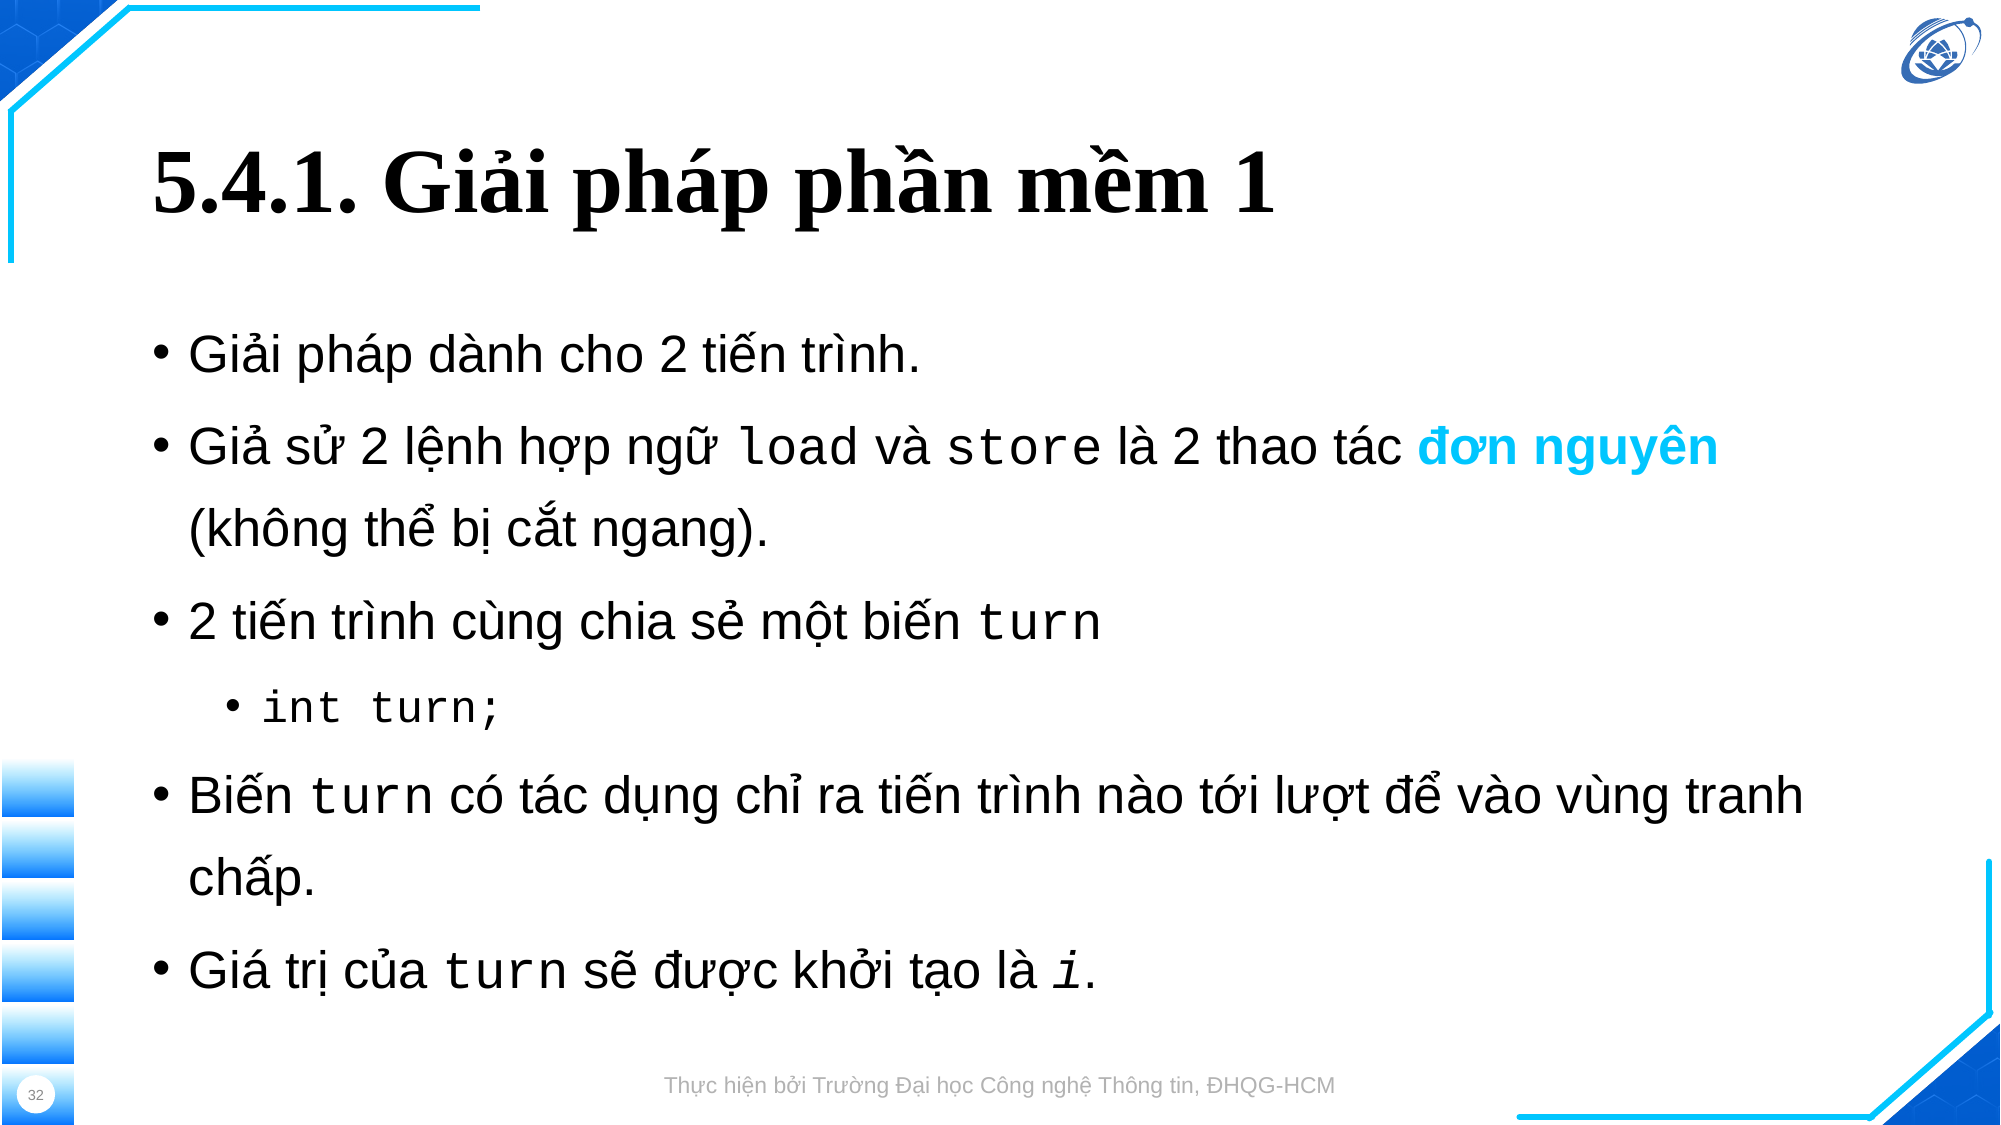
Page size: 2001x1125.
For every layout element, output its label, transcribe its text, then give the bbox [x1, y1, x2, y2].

list Giải pháp dành cho 2 tiến trình. Giả sử 2 lệnh hợp ngữ load và store là 2 thao tác đơn nguyên (không thể bị cắt ngang). 2 tiến trình cùng chia sẻ một biến turn int turn; Biến turn có tác dụng chỉ ra tiến trình nào tới lượt để vào vùng tranh chấp. Giá trị của turn sẽ được khởi tạo là i. [137, 293, 1863, 1014]
title 5.4.1. Giải pháp phần mềm 1 [137, 102, 1863, 264]
footer Thực hiện bởi Trường Đại học Công nghệ Thông tin, ĐHQG-HCM [597, 1062, 1403, 1106]
slide_number 32 [12, 1070, 60, 1119]
